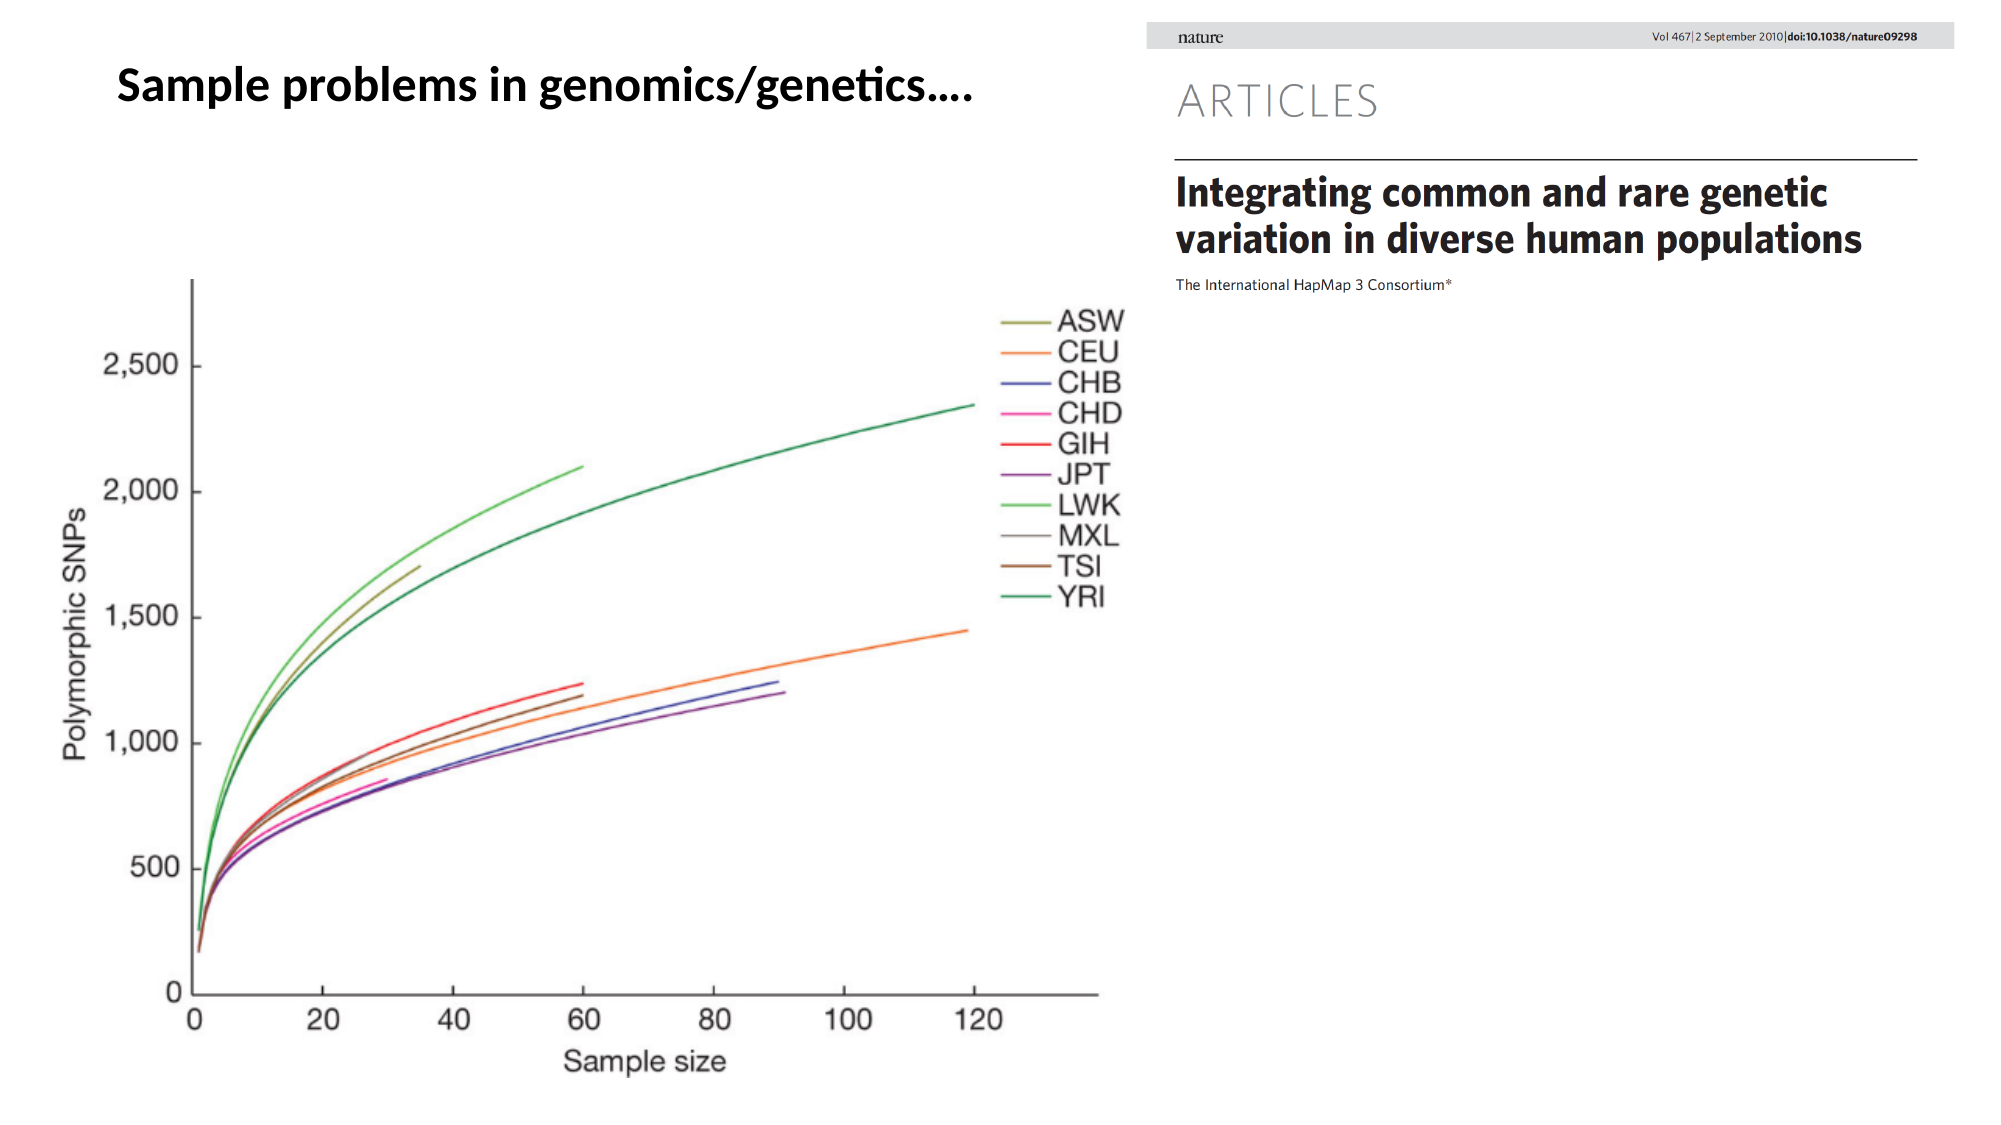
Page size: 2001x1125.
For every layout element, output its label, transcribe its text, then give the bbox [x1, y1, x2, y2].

picture [1146, 21, 1955, 309]
text_box Sample problems in genomics/genetics…. [102, 44, 991, 119]
picture [60, 279, 1125, 1078]
